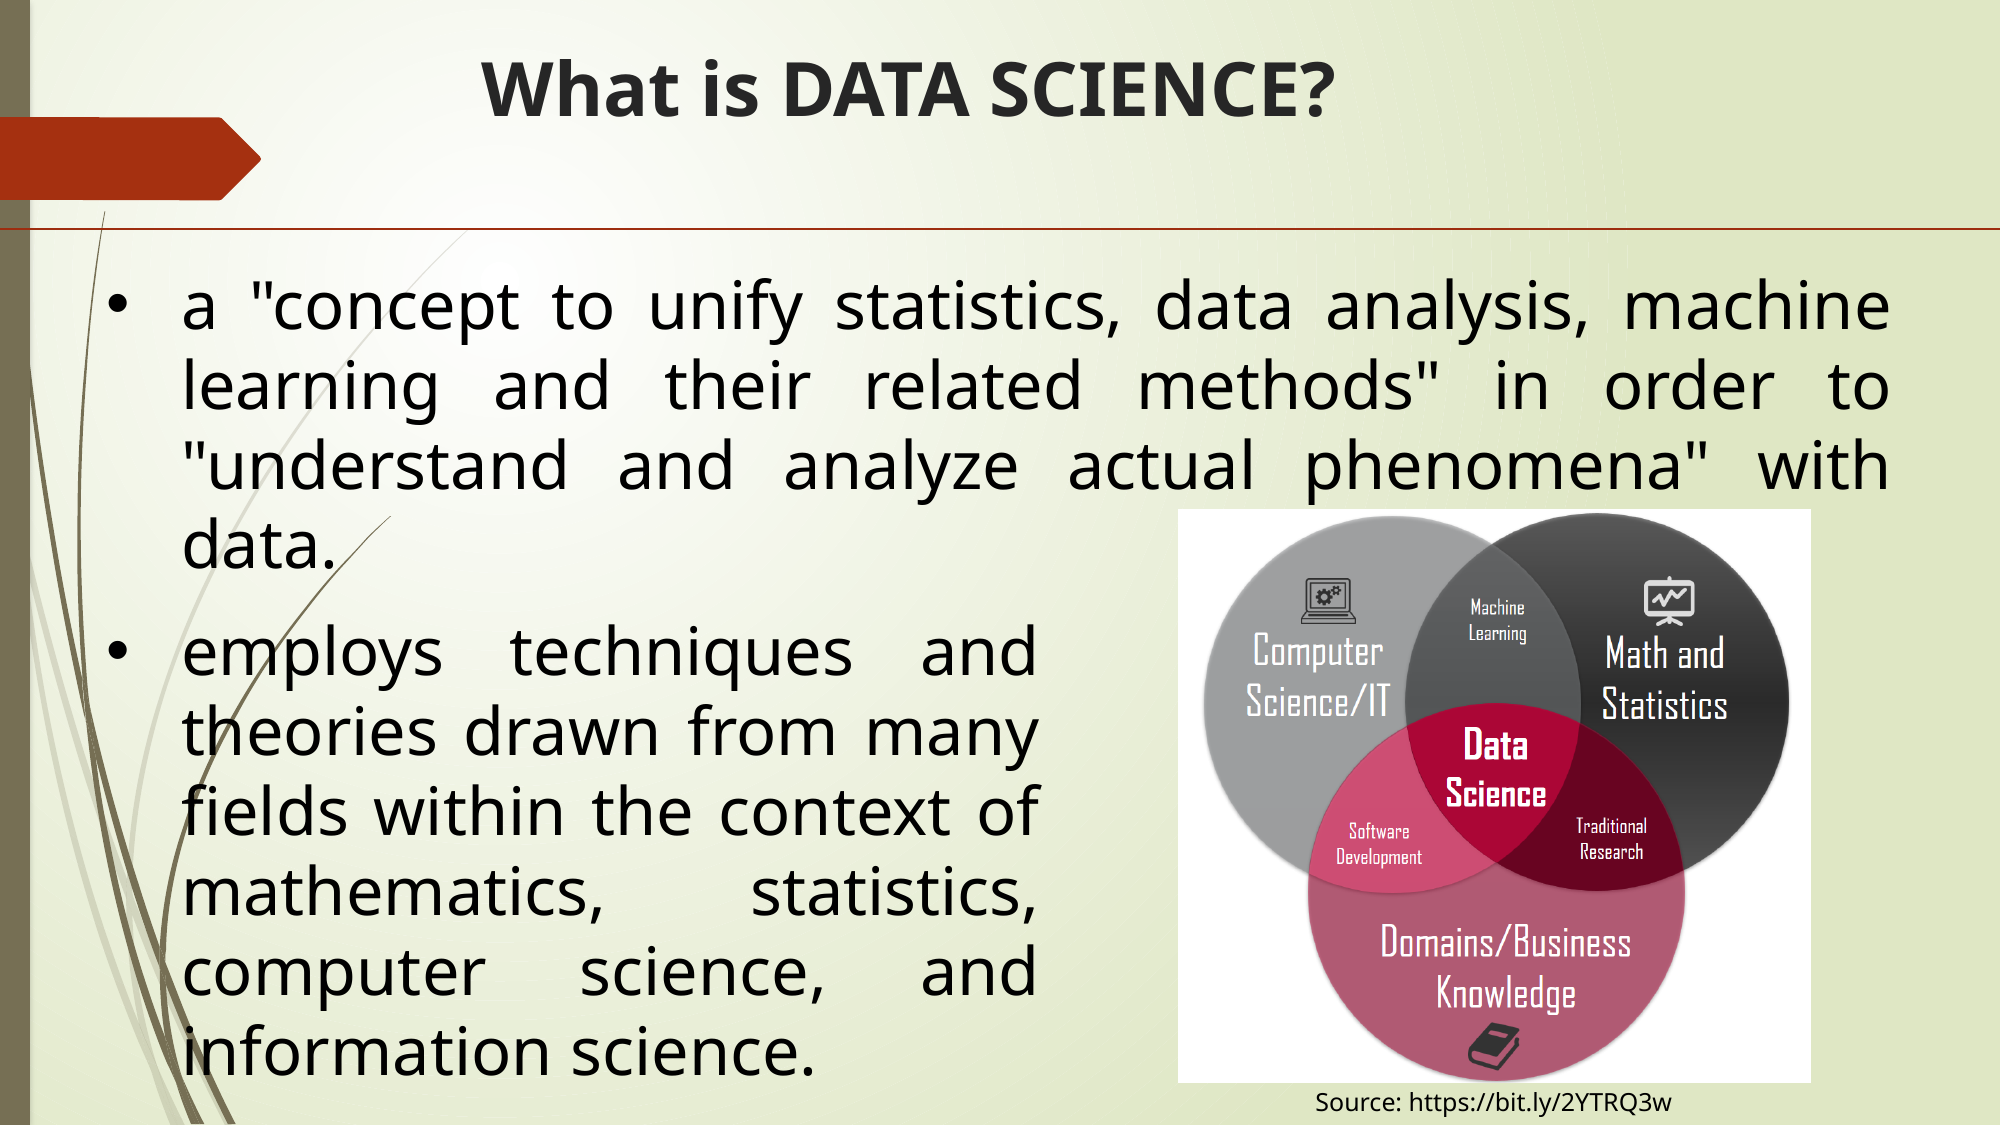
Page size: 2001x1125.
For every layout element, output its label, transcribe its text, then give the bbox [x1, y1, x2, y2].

text_box Source: https://bit.ly/2YTRQ3w [1300, 1091, 1688, 1124]
text_box a "concept to unify statistics, data analysis, machine learning and their related methods" in order to "understand and analyze actual phenomena" with data. [91, 255, 1909, 590]
title What is DATA SCIENCE? [466, 239, 1879, 247]
text_box employs techniques and theories drawn from many fields within the context of mathematics, statistics, computer science, and information science. [91, 601, 1056, 1097]
title What is DATA SCIENCE? [466, 34, 1879, 228]
picture [1177, 508, 1811, 1083]
